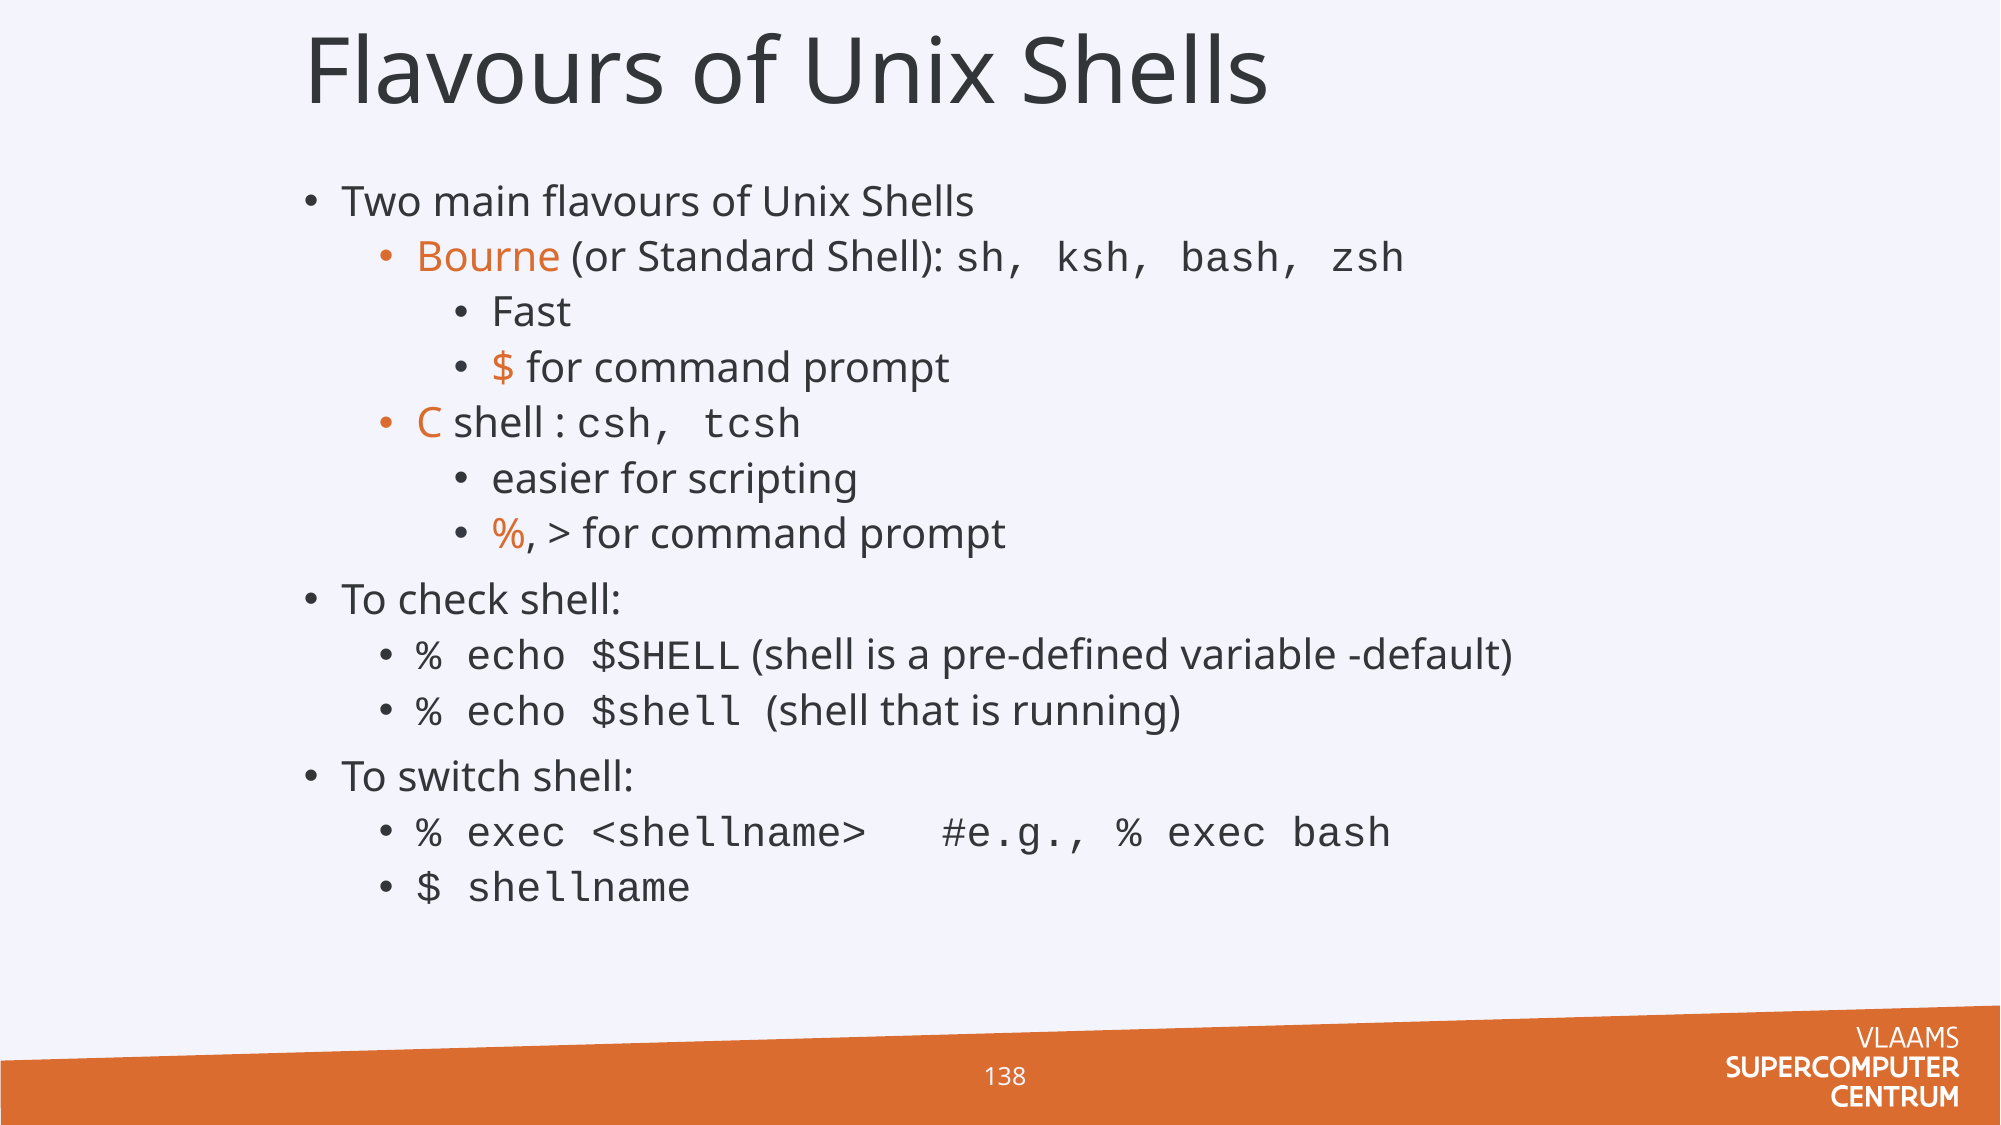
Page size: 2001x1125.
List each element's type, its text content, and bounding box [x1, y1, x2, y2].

slide_number 138 [958, 1047, 1042, 1108]
picture [1725, 1021, 1960, 1117]
list Two main flavours of Unix Shells Bourne (or Standard Shell): sh, ksh, bash, zsh Fast $ for command prompt C shell : csh, tcsh easier for scripting %, > for command prompt To check shell: % echo $SHELL (shell is a pre-defined variable -default) % echo $shell (shell that is running) To switch shell: % exec <shellname> #e.g., % exec bash $ shellname [288, 172, 1677, 965]
title Flavours of Unix Shells [288, 0, 1532, 148]
